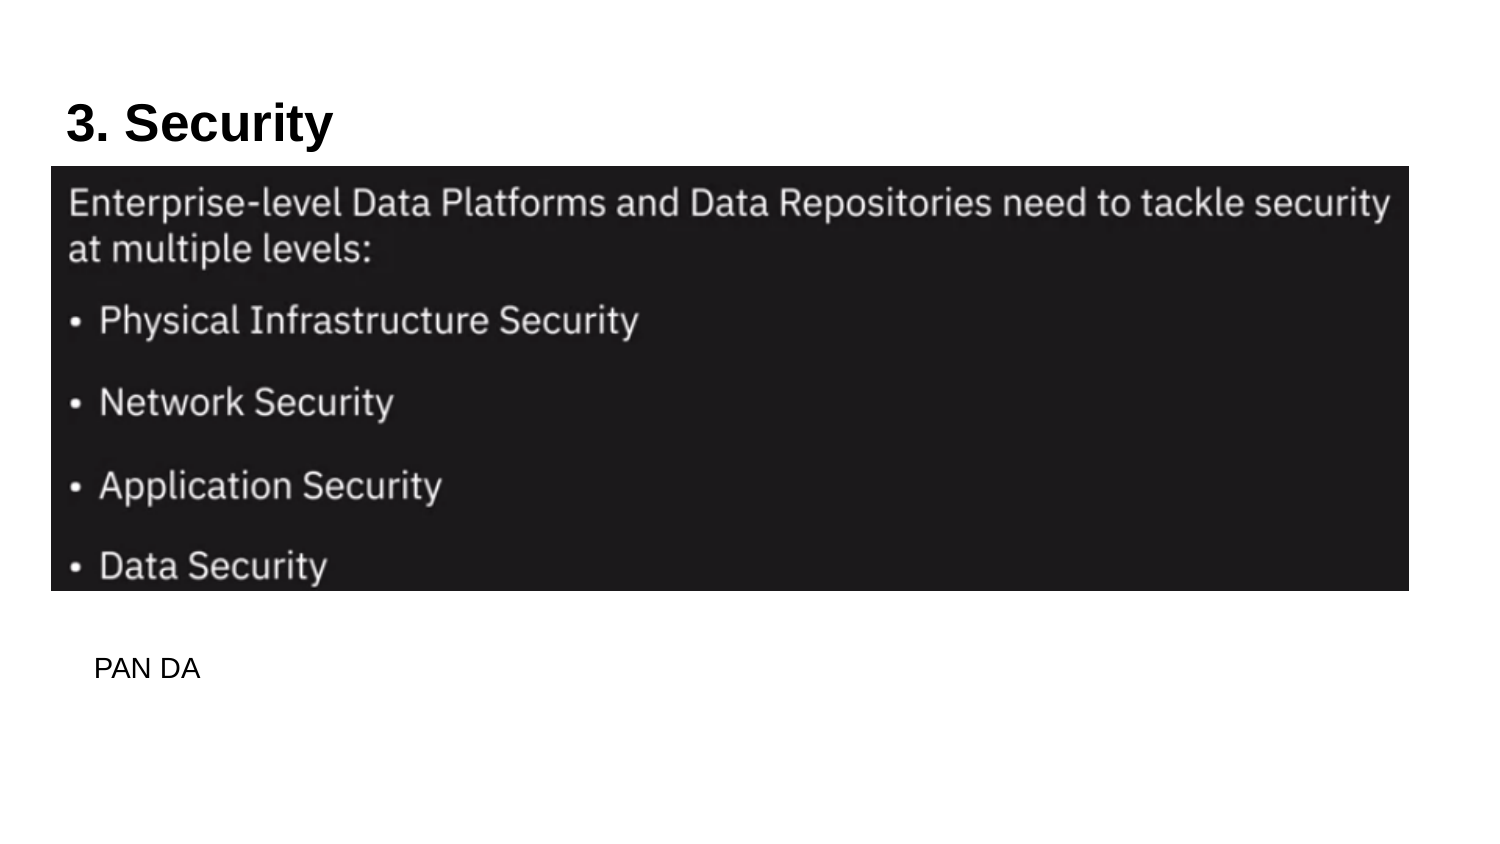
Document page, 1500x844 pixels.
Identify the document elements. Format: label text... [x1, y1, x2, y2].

picture [50, 166, 1410, 591]
text_box PAN DA [79, 642, 216, 692]
title 3. Security [51, 72, 1449, 167]
